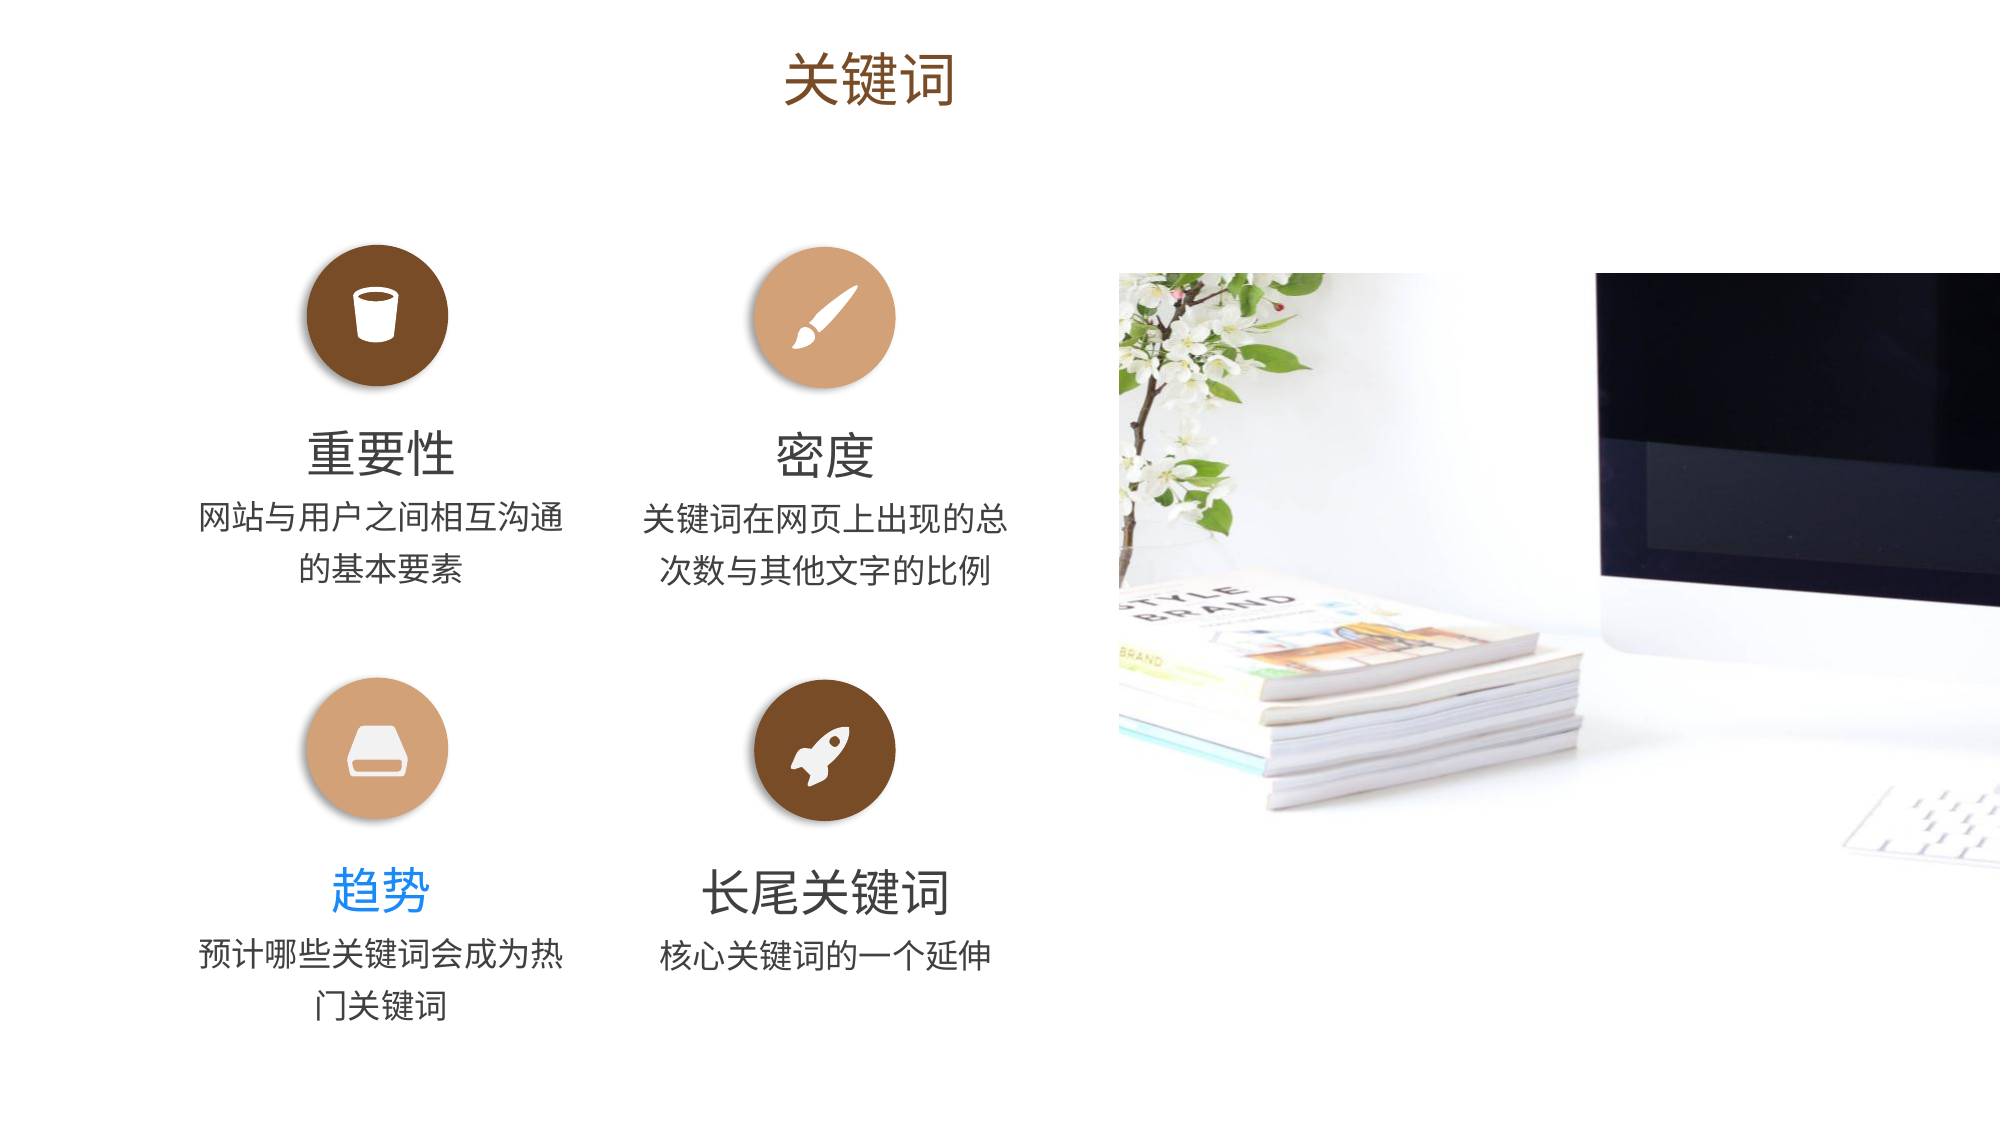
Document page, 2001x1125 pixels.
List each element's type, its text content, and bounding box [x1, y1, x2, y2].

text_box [182, 244, 581, 593]
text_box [182, 677, 581, 1029]
text_box 关键词 [767, 35, 1190, 121]
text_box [626, 679, 1025, 979]
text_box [626, 246, 1025, 595]
picture [1119, 273, 2000, 955]
